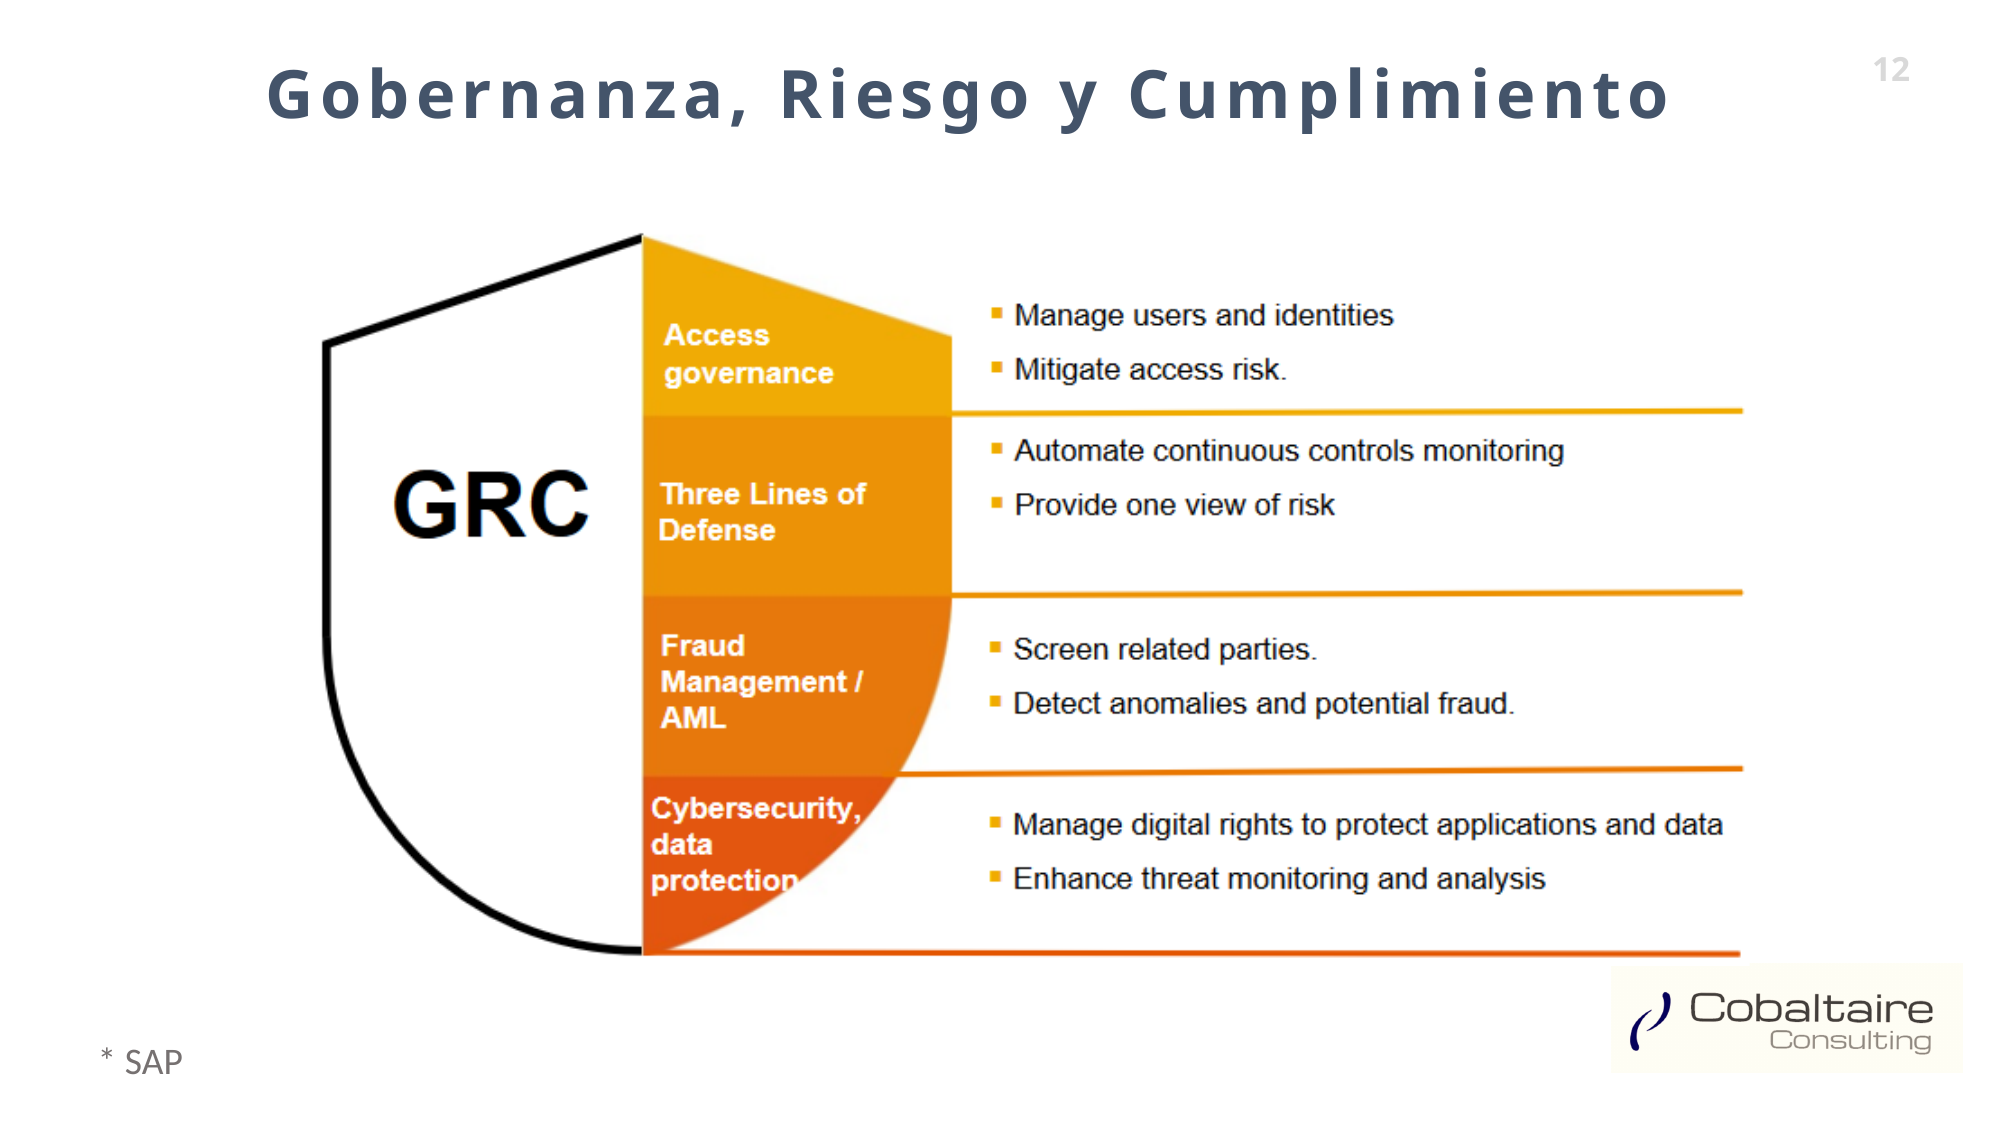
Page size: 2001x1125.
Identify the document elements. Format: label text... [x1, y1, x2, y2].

text_box Gobernanza, Riesgo y Cumplimiento [265, 54, 1672, 133]
text_box * SAP [82, 1029, 206, 1090]
picture [82, 227, 1963, 1073]
